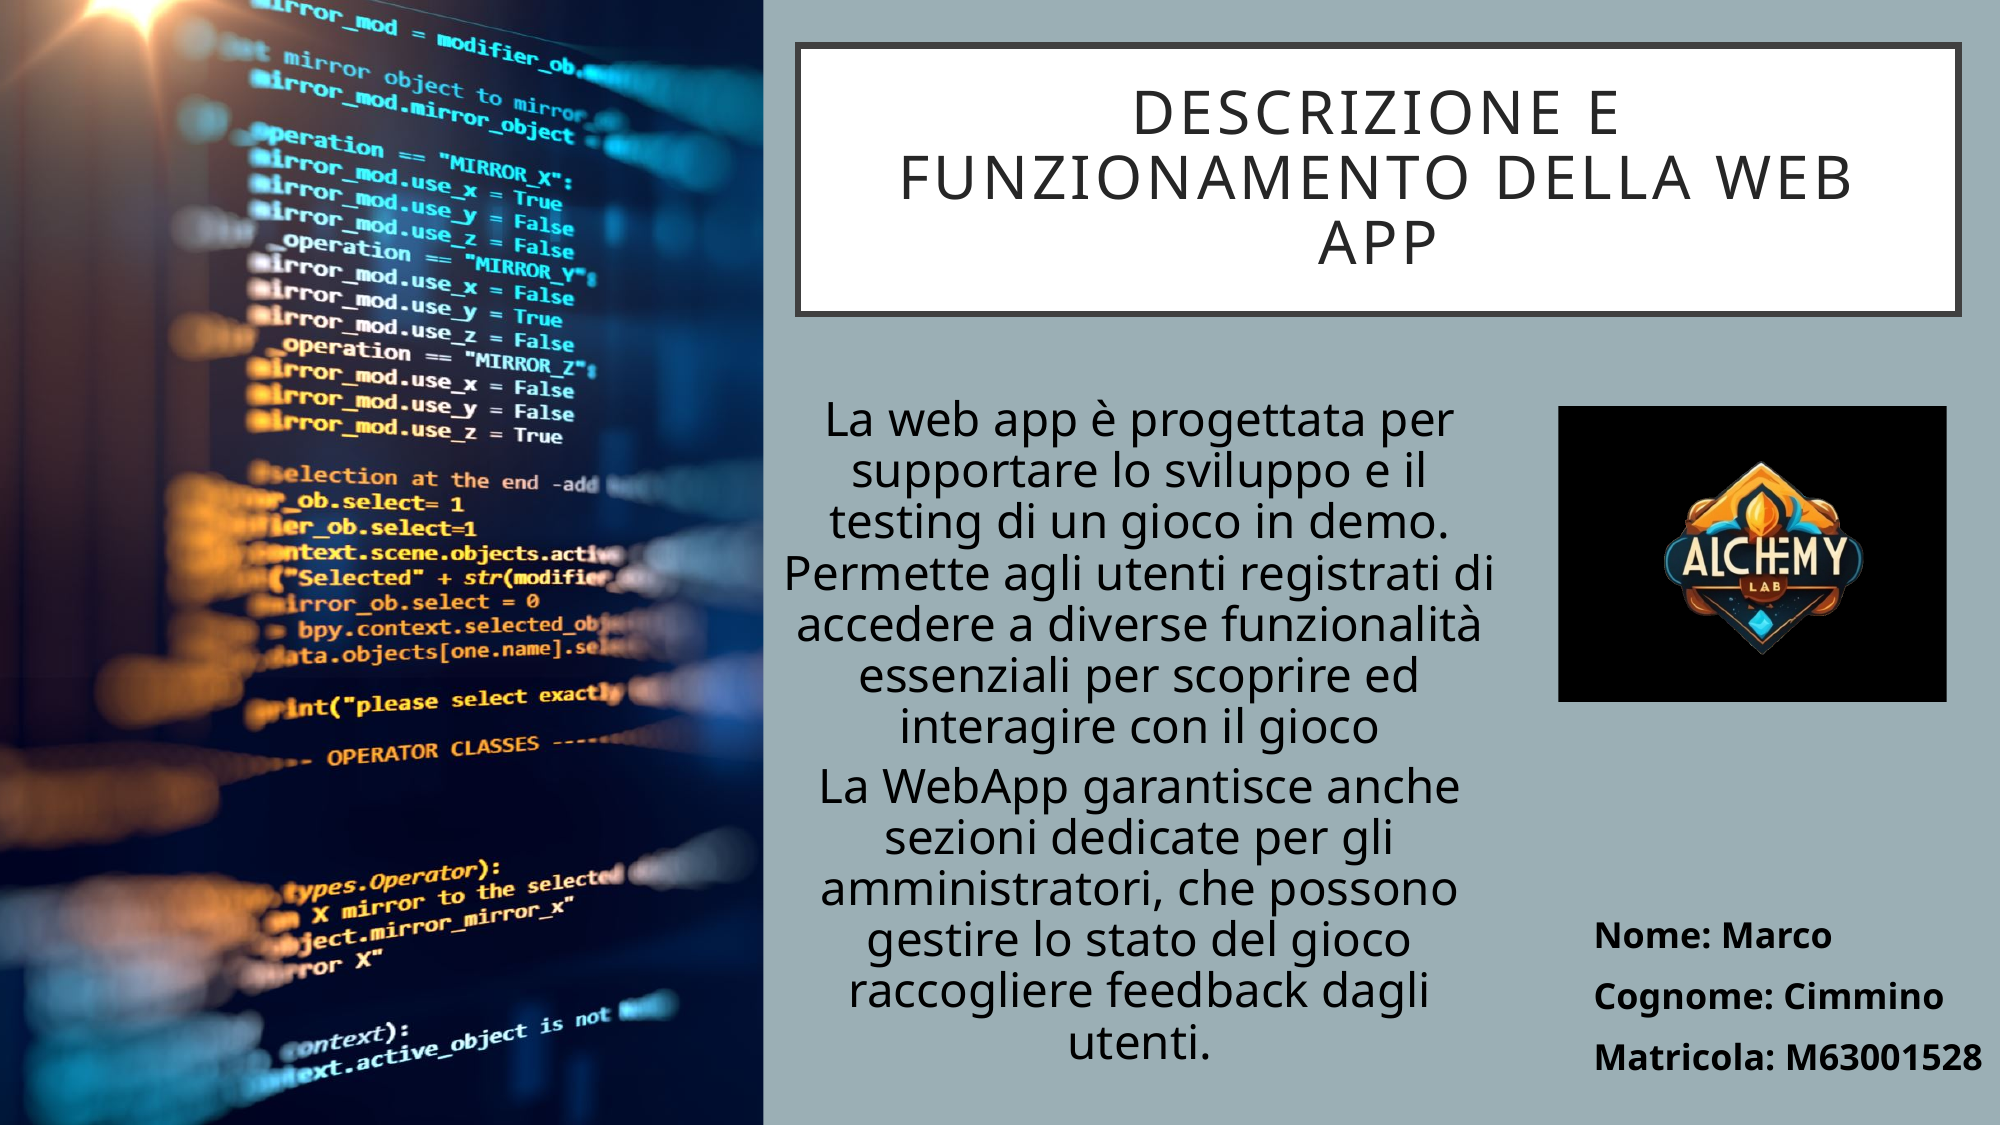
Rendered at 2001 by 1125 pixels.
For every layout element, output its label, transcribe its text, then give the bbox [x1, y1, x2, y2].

picture [587, 69, 603, 78]
picture [1558, 406, 1947, 702]
subtitle La web app è progettata per supportare lo sviluppo e il testing di un gioco in demo. Permette agli utenti registrati di accedere a diverse funzionalità essenziali per scoprire ed interagire con il gioco La WebApp garantisce anche sezioni dedicate per gli amministratori, che possono gestire lo stato del gioco raccogliere feedback dagli utenti. [764, 387, 1517, 1106]
picture [0, 0, 764, 1125]
title Descrizione e funzionamento della Web App [795, 42, 1962, 317]
text_box Nome: Marco Cognome: Cimmino Matricola: M63001528 [1567, 905, 2000, 1125]
